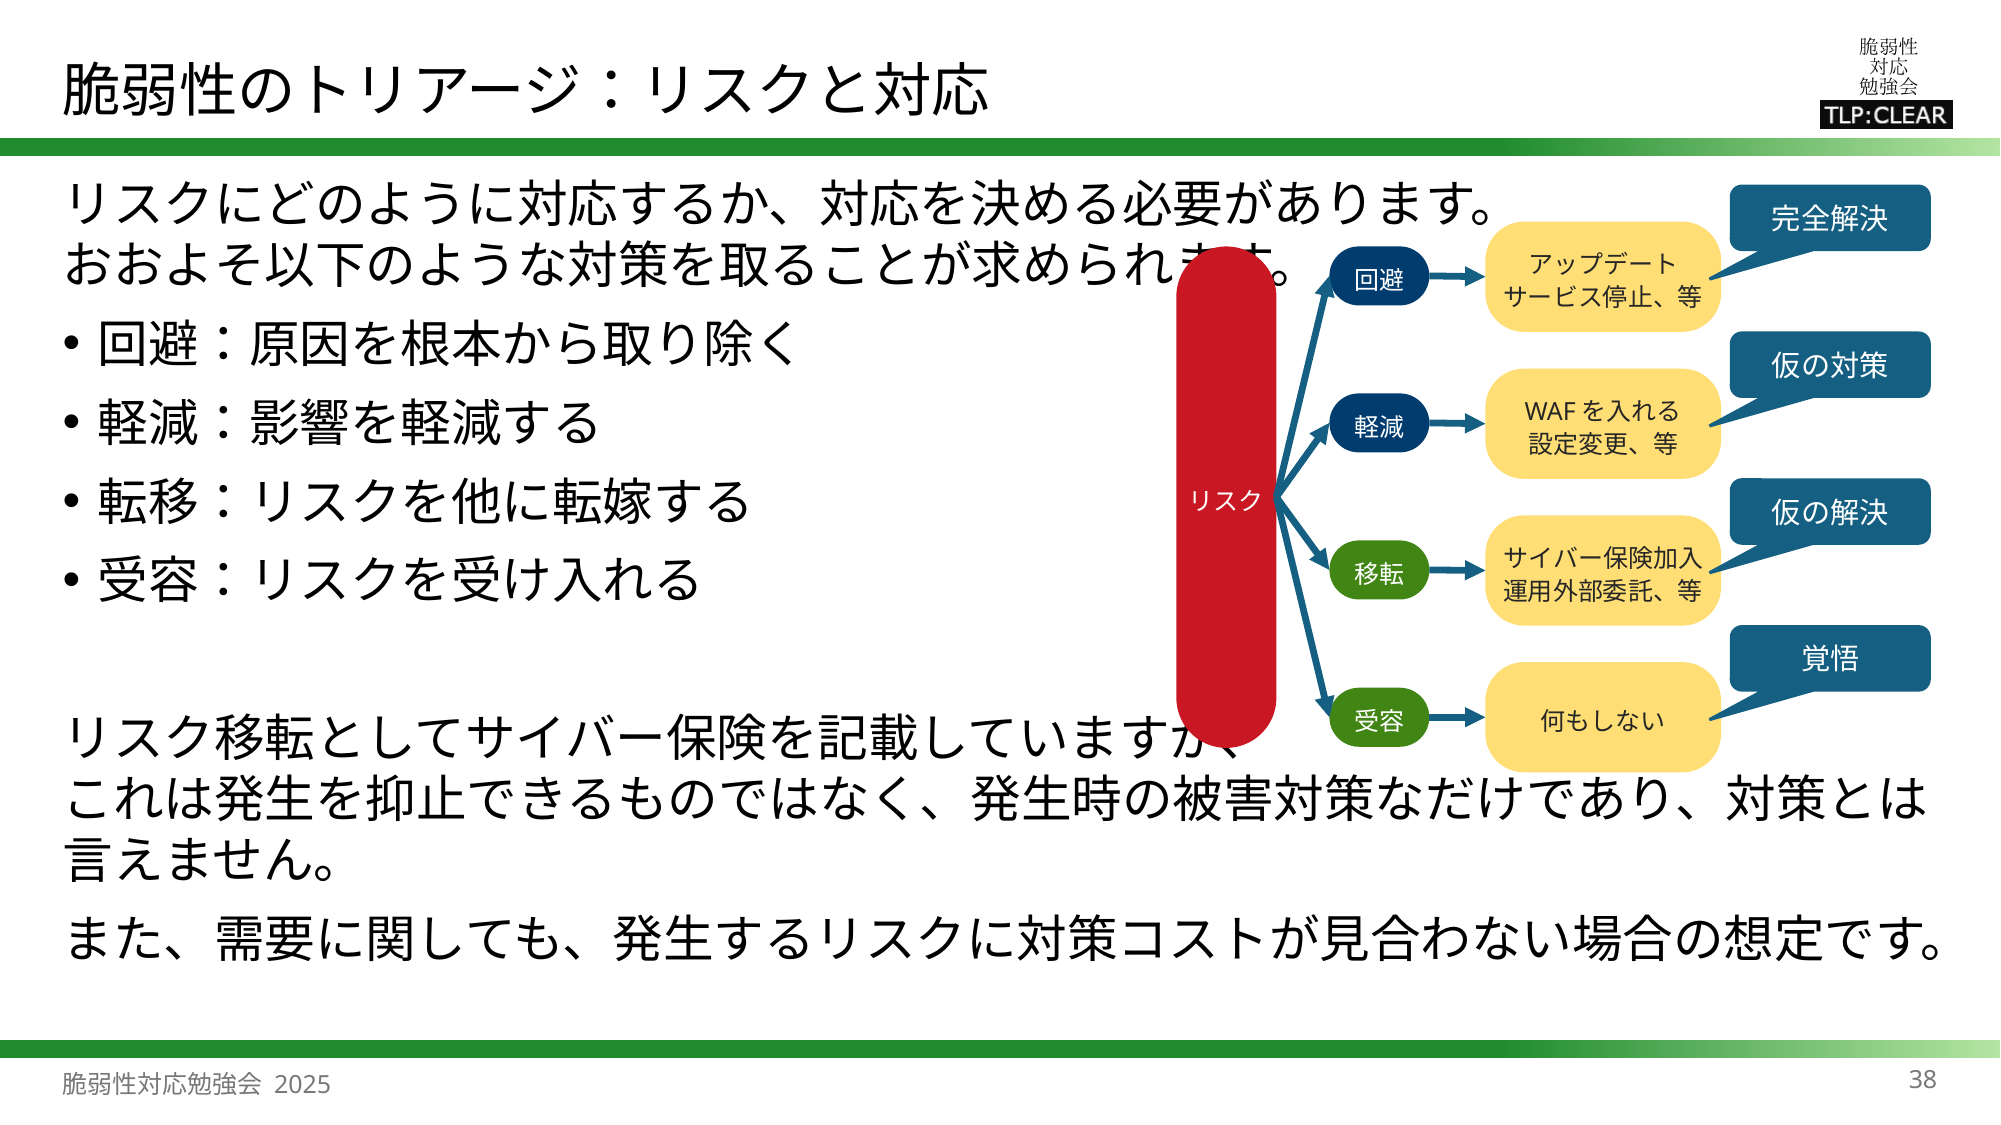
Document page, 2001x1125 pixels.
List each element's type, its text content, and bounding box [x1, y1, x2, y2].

text_box リスク [1174, 244, 1275, 750]
text_box 覚悟 [1708, 625, 1931, 722]
text_box 移転 [1330, 538, 1431, 602]
list リスクにどのように対応するか、対応を決める必要があります。 おおよそ以下のような対策を取ることが求められます。 回避：原因を根本から取り除く 軽減：影響を軽減する 転移：リスクを他に転嫁する 受容：リスクを受け入れる リスク移転としてサイバー保険を記載していますが、 これは発生を抑止できるものではなく、発生時の被害対策なだけであり、対策とは言えません。 また、需要に関しても、発生するリスクに対策コストが見合わない場合の想定です。 [47, 164, 1953, 1032]
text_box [1275, 496, 1330, 718]
text_box 受容 [1327, 686, 1431, 749]
text_box 何もしない [1483, 660, 1723, 774]
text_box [1275, 422, 1330, 496]
text_box WAFを入れる 設定変更、等 [1483, 366, 1723, 481]
text_box 完全解決 [1708, 184, 1931, 281]
text_box サイバー保険加入 運用外部委託、等 [1483, 513, 1723, 628]
footer 脆弱性対応勉強会 2025 [47, 1065, 1338, 1103]
text_box 回避 [1327, 244, 1431, 307]
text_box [1275, 275, 1330, 422]
text_box 軽減 [1330, 391, 1431, 454]
text_box アップデート サービス停止、等 [1483, 220, 1723, 334]
picture [1803, 28, 1969, 106]
text_box 仮の解決 [1708, 478, 1931, 575]
text_box 仮の対策 [1708, 331, 1931, 428]
title 脆弱性のトリアージ：リスクと対応 [47, 59, 1953, 127]
slide_number 38 [1412, 1057, 1953, 1103]
